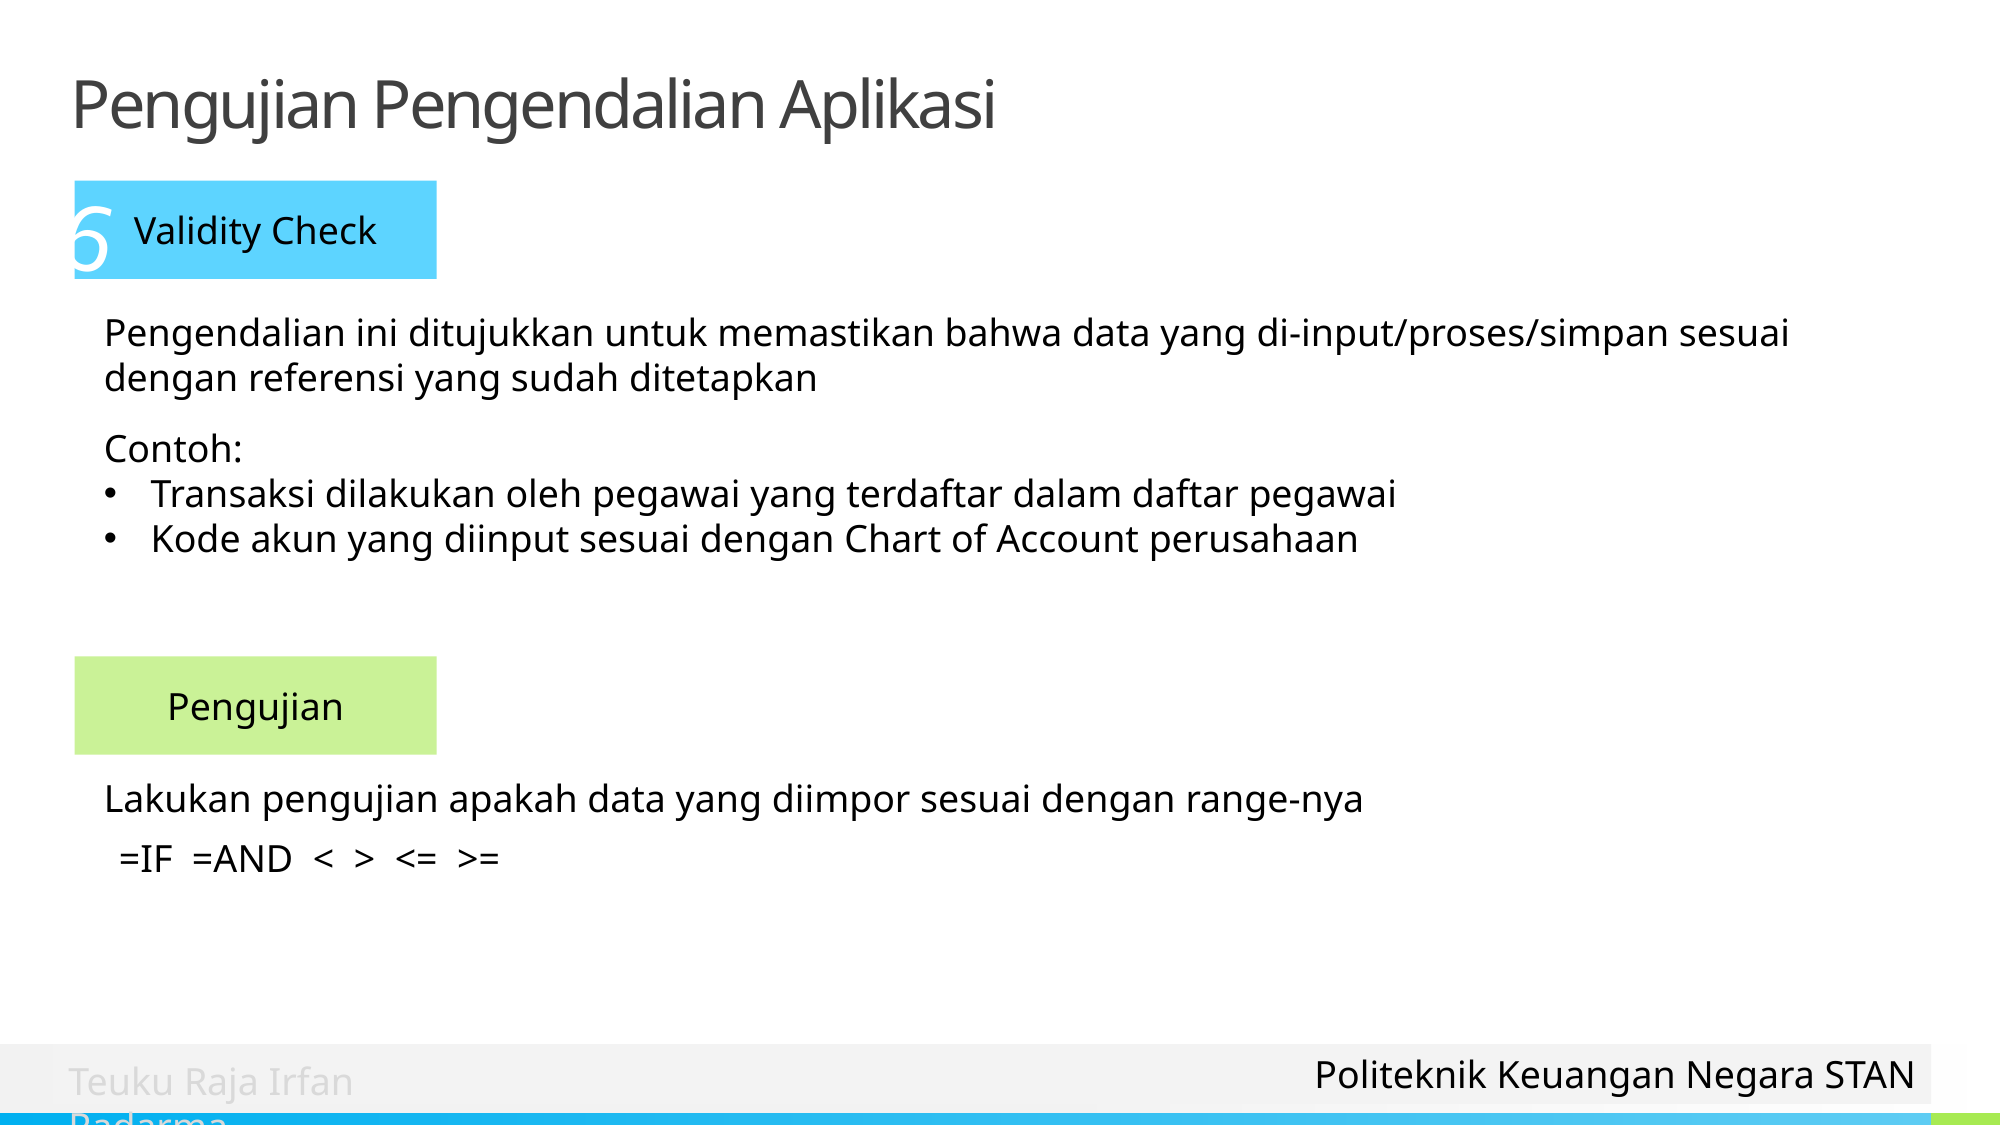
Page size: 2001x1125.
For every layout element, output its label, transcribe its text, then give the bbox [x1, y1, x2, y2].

text_box 6 [35, 164, 144, 305]
text_box =IF =AND < > <= >= [104, 827, 516, 888]
title Pengujian Pengendalian Aplikasi [70, 70, 1932, 142]
text_box Validity Check [122, 180, 438, 280]
text_box Teuku Raja Irfan Radarma [53, 1050, 437, 1125]
text_box Pengujian [74, 655, 438, 756]
text_box Politeknik Keuangan Negara STAN [52, 1044, 1932, 1104]
text_box Lakukan pengujian apakah data yang diimpor sesuai dengan range-nya [89, 767, 1897, 827]
text_box Contoh: Transaksi dilakukan oleh pegawai yang terdaftar dalam daftar pegawai Kode akun yang diinput sesuai dengan Chart of Account perusahaan [89, 417, 1897, 568]
text_box Pengendalian ini ditujukkan untuk memastikan bahwa data yang di-input/proses/simpan sesuai dengan referensi yang sudah ditetapkan [89, 301, 1897, 407]
